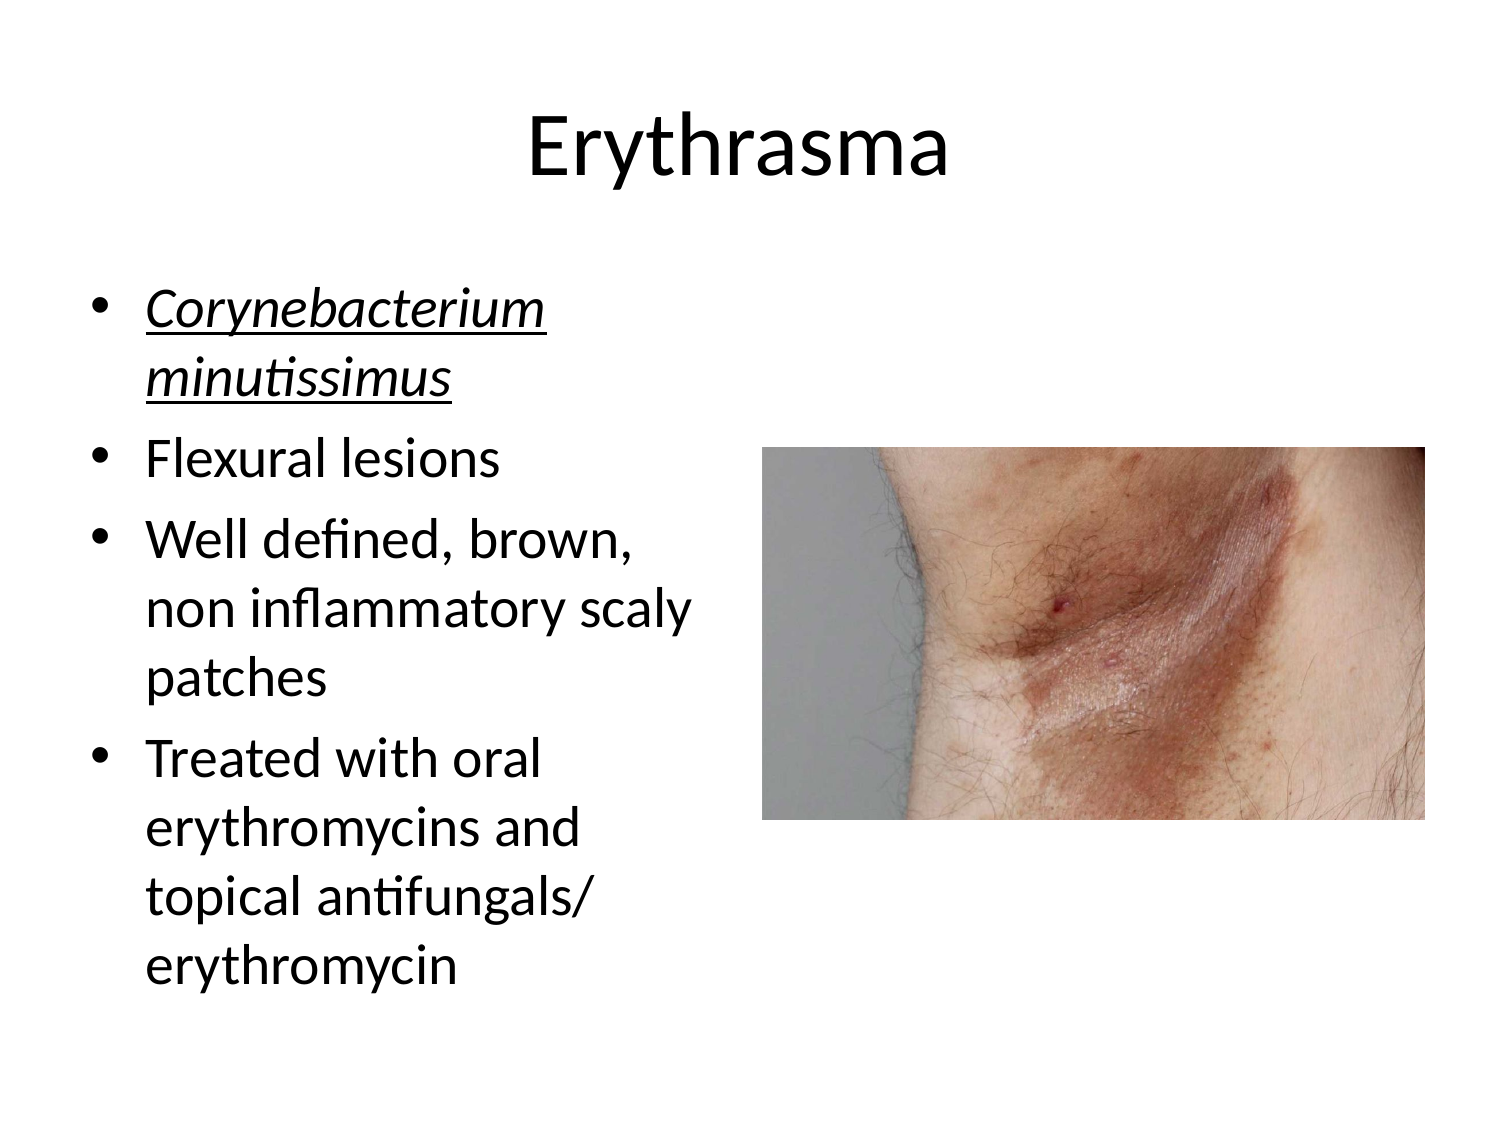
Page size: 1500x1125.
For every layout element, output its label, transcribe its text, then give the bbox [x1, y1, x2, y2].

title Erythrasma [75, 45, 1425, 233]
list Corynebacterium minutissimus Flexural lesions Well defined, brown, non inflammatory scaly patches Treated with oral erythromycins and topical antifungals/ erythromycin [75, 262, 738, 1005]
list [762, 447, 1426, 821]
